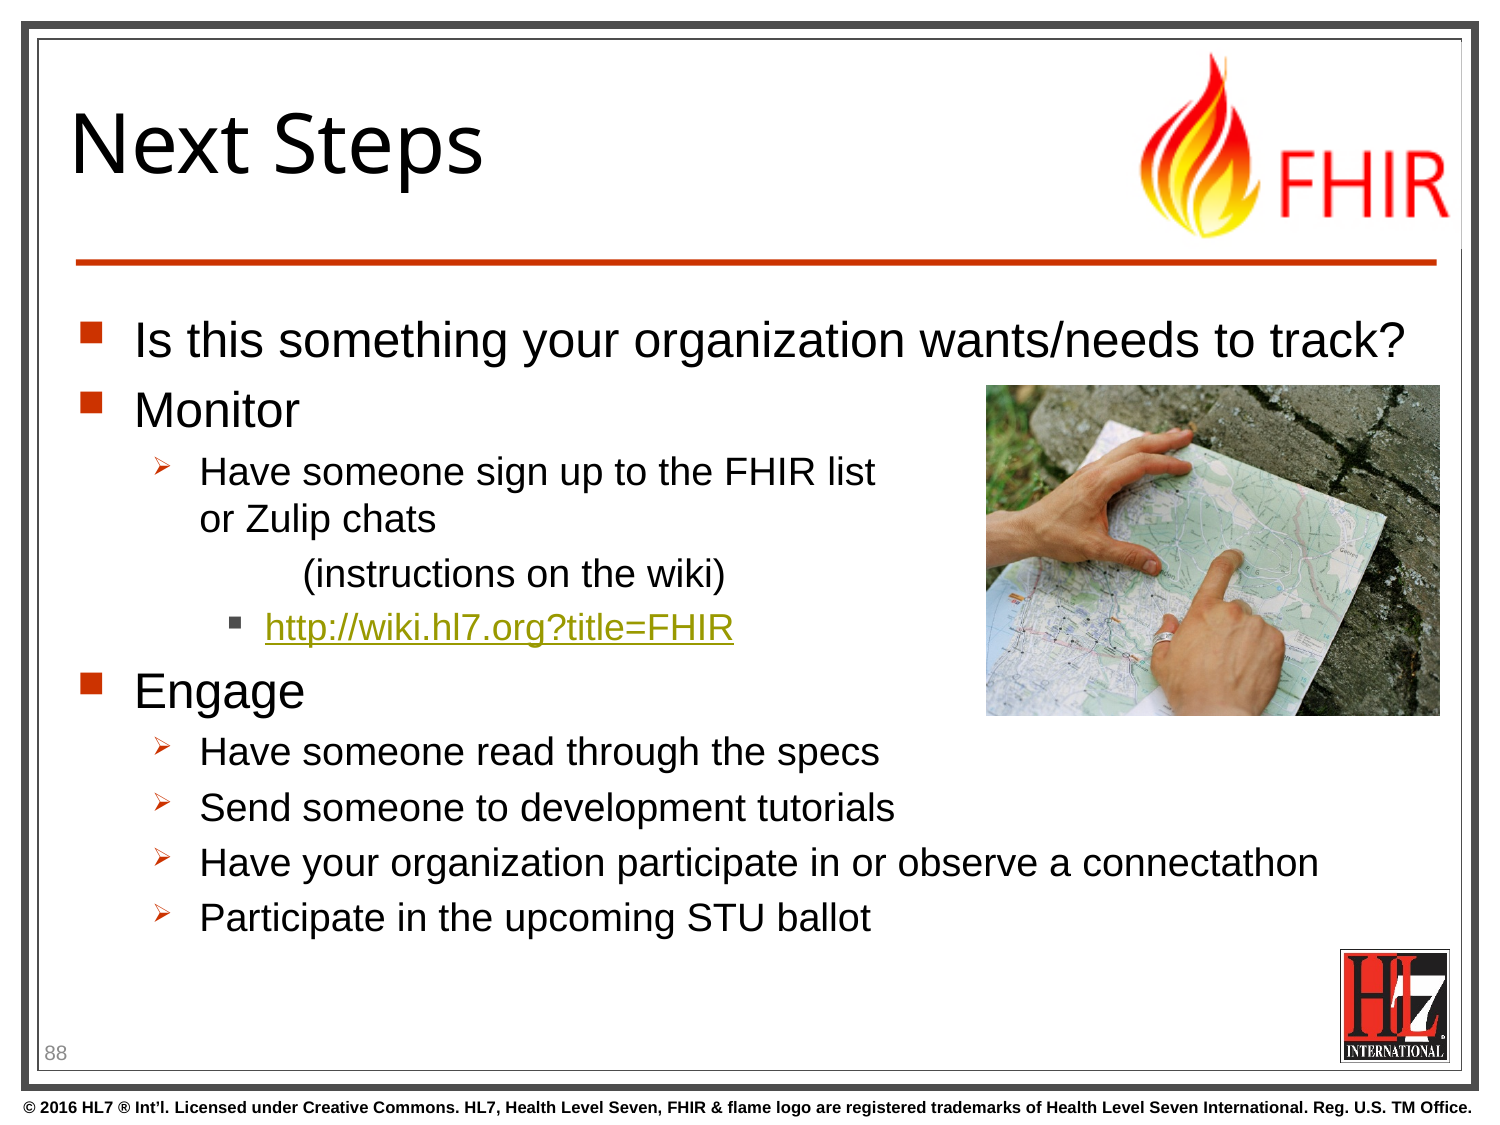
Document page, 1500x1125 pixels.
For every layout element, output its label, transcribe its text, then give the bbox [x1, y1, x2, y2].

picture [985, 385, 1440, 717]
picture [1340, 949, 1450, 1063]
title Next Steps [53, 54, 1122, 244]
list Is this something your organization wants/needs to track? Monitor Have someone sign up to the FHIR list or Zulip chats (instructions on the wiki) http://wiki.hl7.org?title=FHIR Engage Have someone read through the specs Send someone to development tutorials Have your organization participate in or observe a connectathon Participate in the upcoming STU ballot [62, 299, 1438, 1059]
slide_number 88 [29, 1034, 148, 1071]
picture [1124, 42, 1462, 249]
